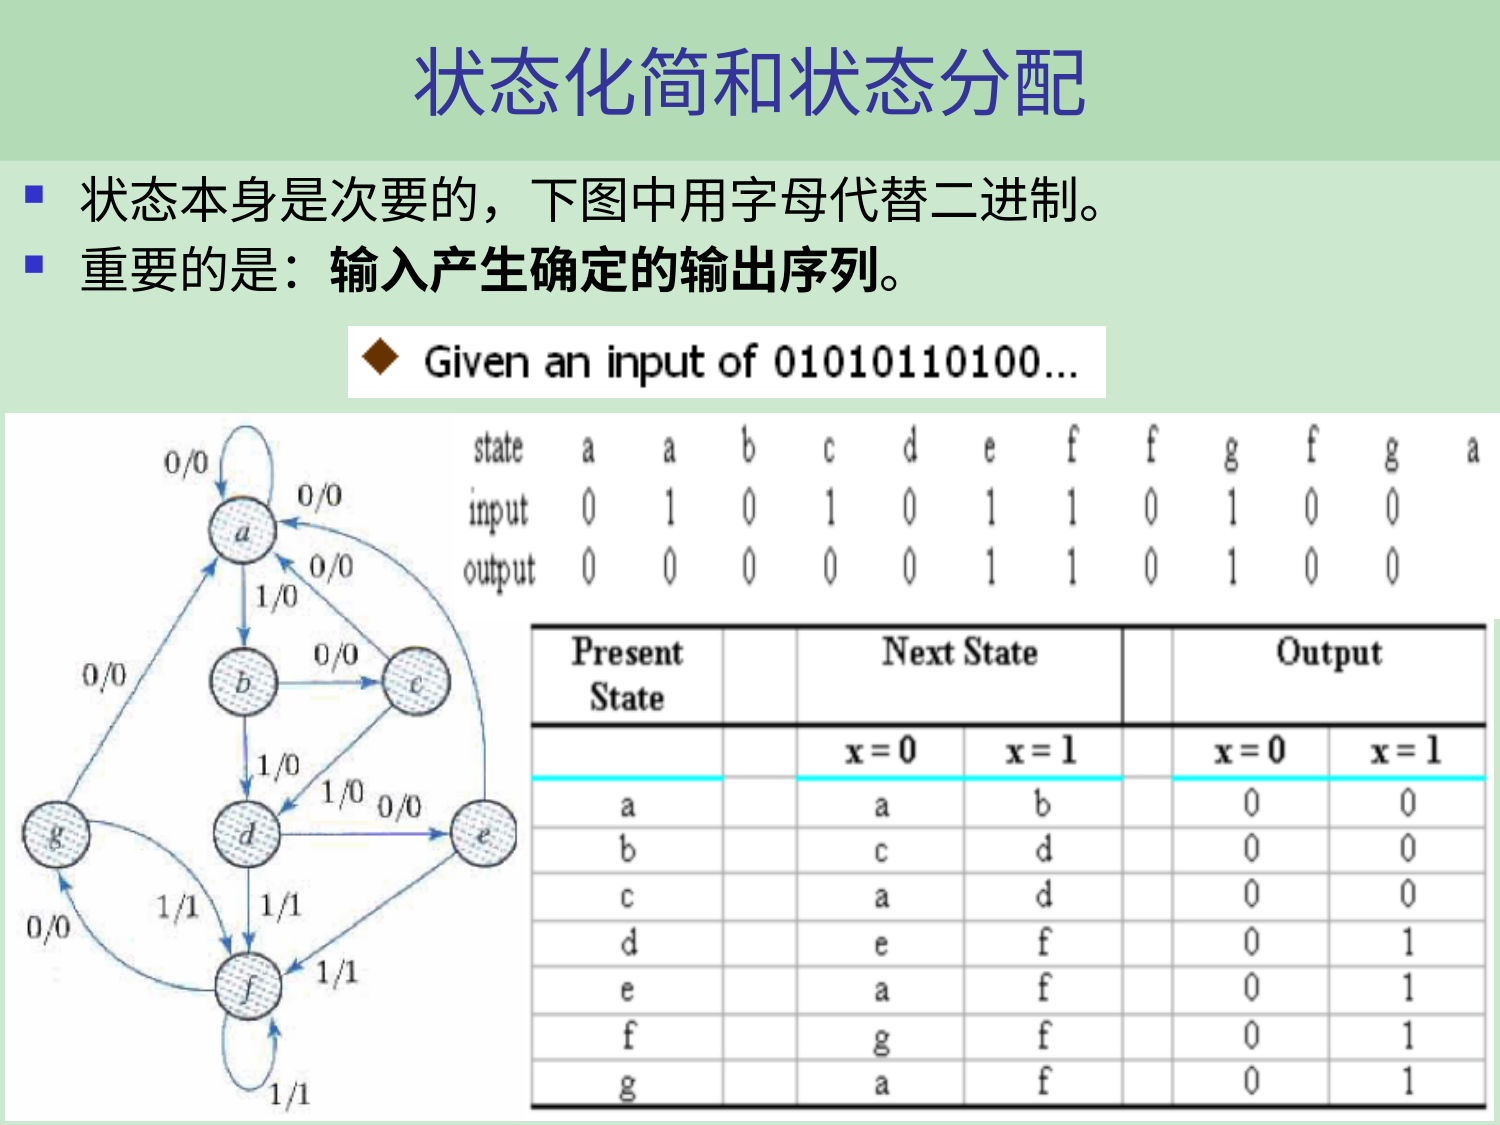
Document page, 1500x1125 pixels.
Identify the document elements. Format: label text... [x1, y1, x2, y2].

list 状态本身是次要的，下图中用字母代替二进制。 重要的是：输入产生确定的输出序列。 [7, 160, 1491, 315]
picture [5, 413, 1500, 1122]
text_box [526, 618, 1494, 1122]
title 状态化简和状态分配 [17, 11, 1483, 149]
picture [348, 325, 1107, 398]
